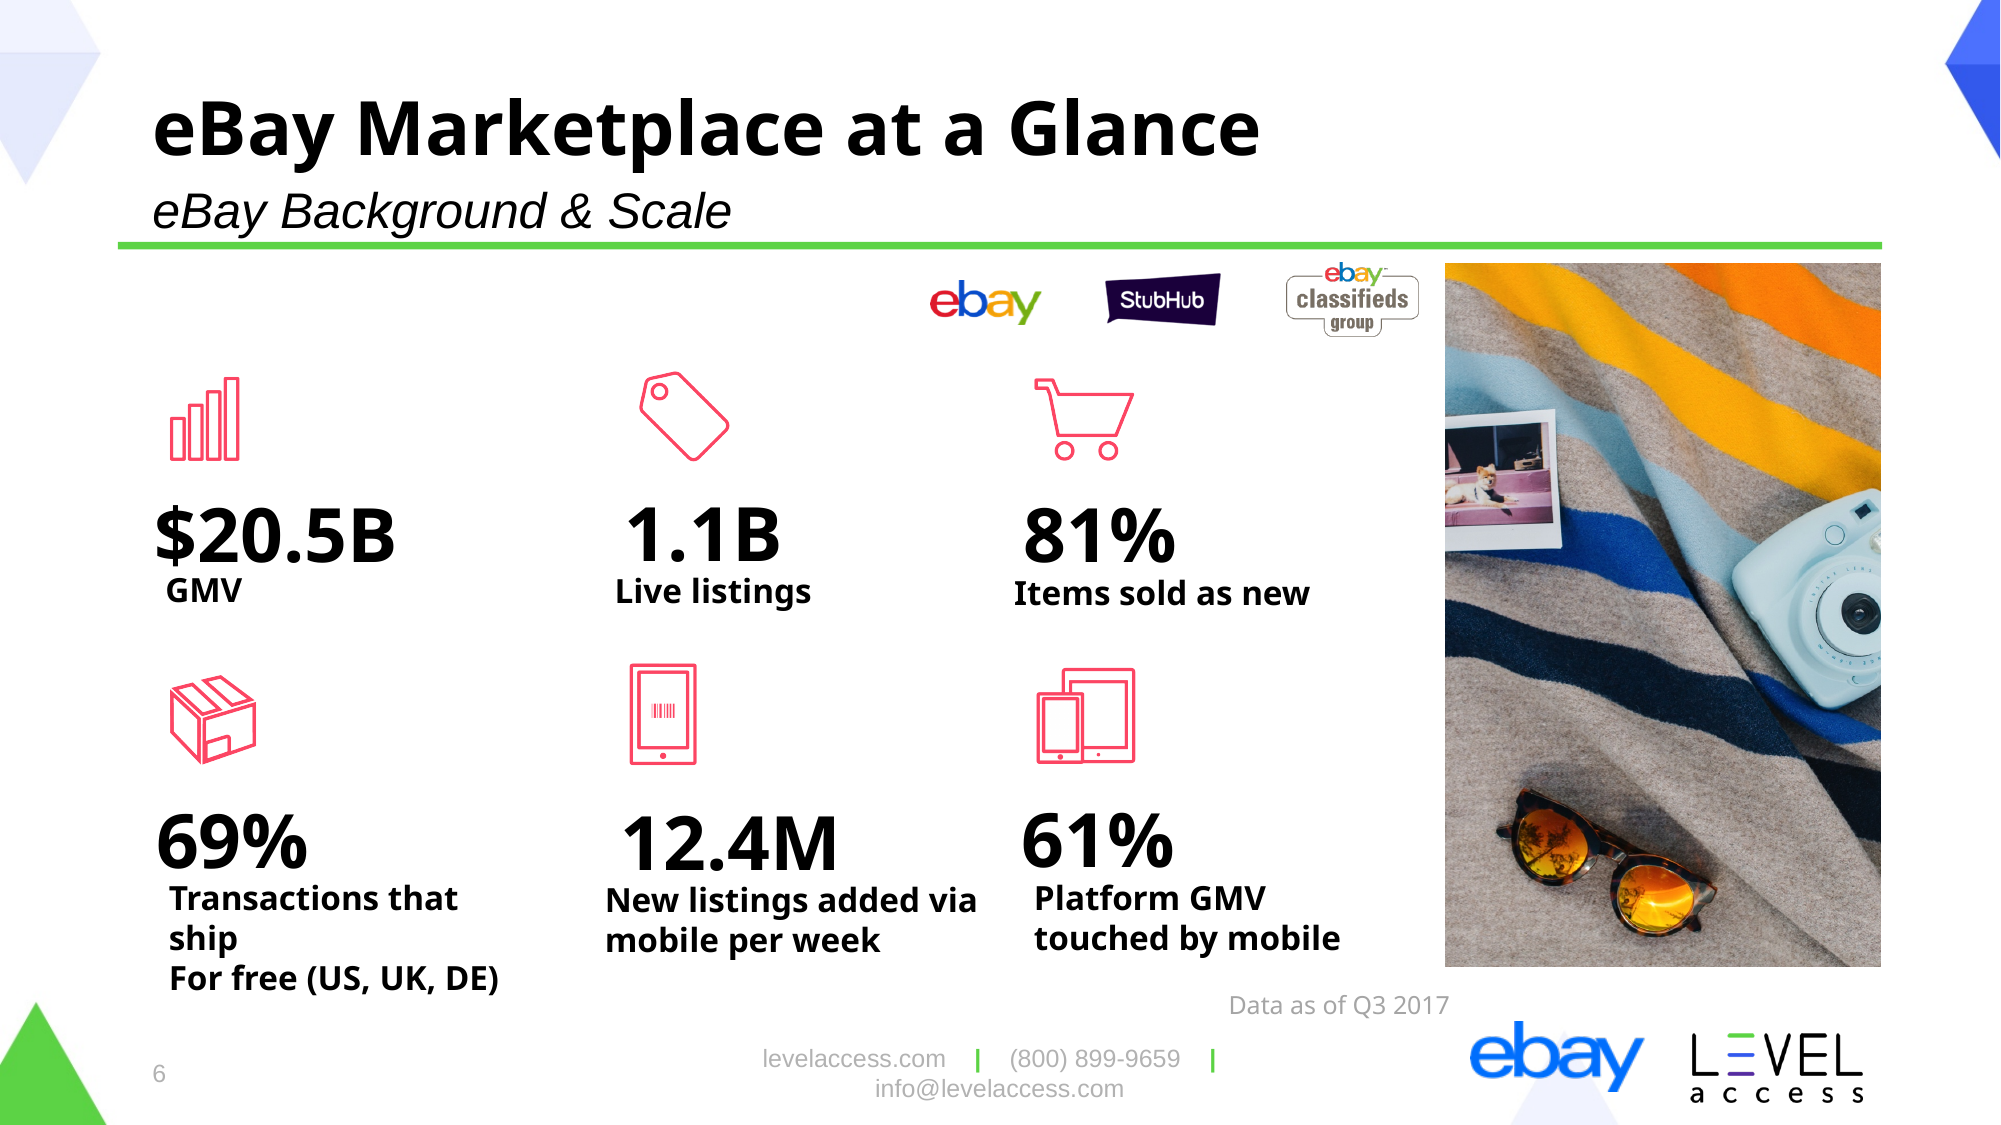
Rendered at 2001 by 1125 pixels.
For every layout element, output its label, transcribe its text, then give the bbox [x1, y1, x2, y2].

slide_number 6 [137, 1042, 588, 1103]
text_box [1016, 663, 1368, 966]
subtitle eBay Background & Scale [137, 181, 1863, 243]
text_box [615, 362, 809, 619]
picture [0, 0, 2001, 1125]
footer levelaccess.com | (800) 899-9659 | info@levelaccess.com [619, 1042, 1381, 1103]
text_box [1019, 375, 1304, 621]
text_box Data as of Q3 2017 [1213, 982, 1526, 1028]
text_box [930, 256, 1419, 342]
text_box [151, 664, 536, 967]
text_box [613, 660, 976, 968]
title eBay Marketplace at a Glance [137, 74, 1863, 179]
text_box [150, 367, 403, 618]
